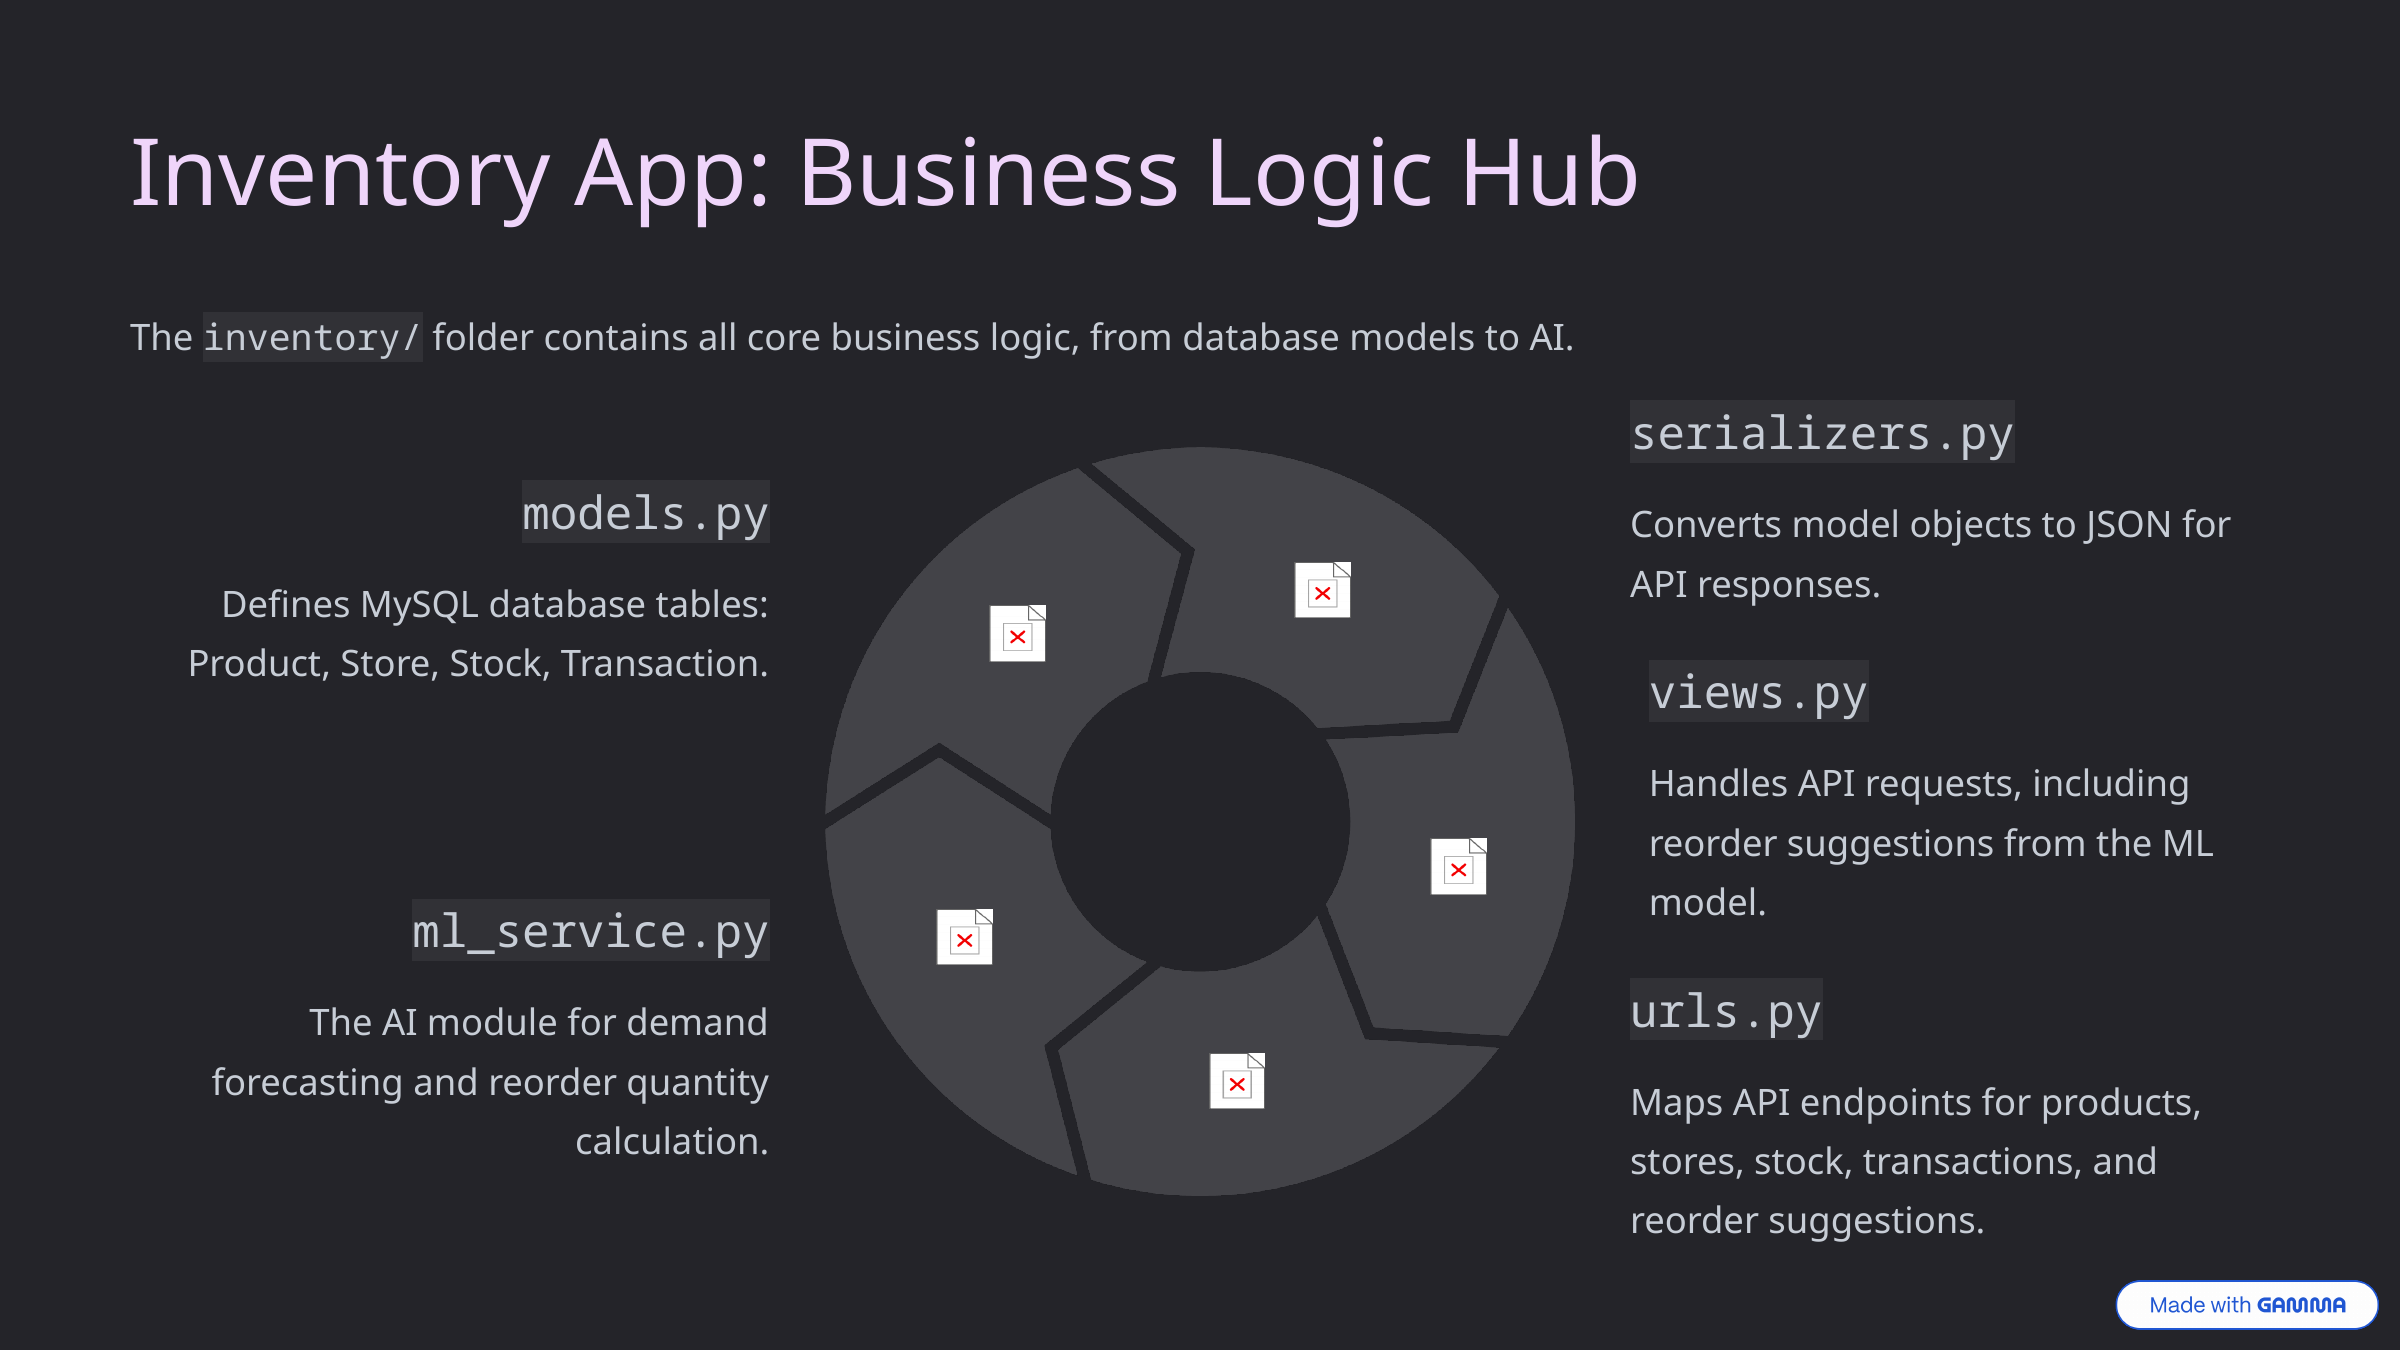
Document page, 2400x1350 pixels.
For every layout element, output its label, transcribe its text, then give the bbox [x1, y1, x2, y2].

text_box The AI module for demand forecasting and reorder quantity calculation. [130, 983, 770, 1163]
text_box urls.py [1630, 979, 2096, 1041]
text_box Maps API endpoints for products, stores, stock, transactions, and reorder suggestions. [1630, 1063, 2270, 1242]
text_box serializers.py [1630, 401, 2096, 464]
text_box models.py [304, 481, 770, 543]
text_box The inventory/ folder contains all core business logic, from database models to AI. [130, 298, 2270, 360]
text_box Inventory App: Business Logic Hub [130, 108, 1618, 225]
text_box Defines MySQL database tables: Product, Store, Stock, Transaction. [130, 565, 770, 685]
picture [2106, 1271, 2389, 1339]
text_box views.py [1648, 660, 2114, 723]
picture [825, 447, 1575, 1196]
text_box Converts model objects to JSON for API responses. [1630, 485, 2270, 605]
text_box Handles API requests, including reorder suggestions from the ML model. [1648, 744, 2270, 924]
text_box ml_service.py [304, 899, 770, 962]
